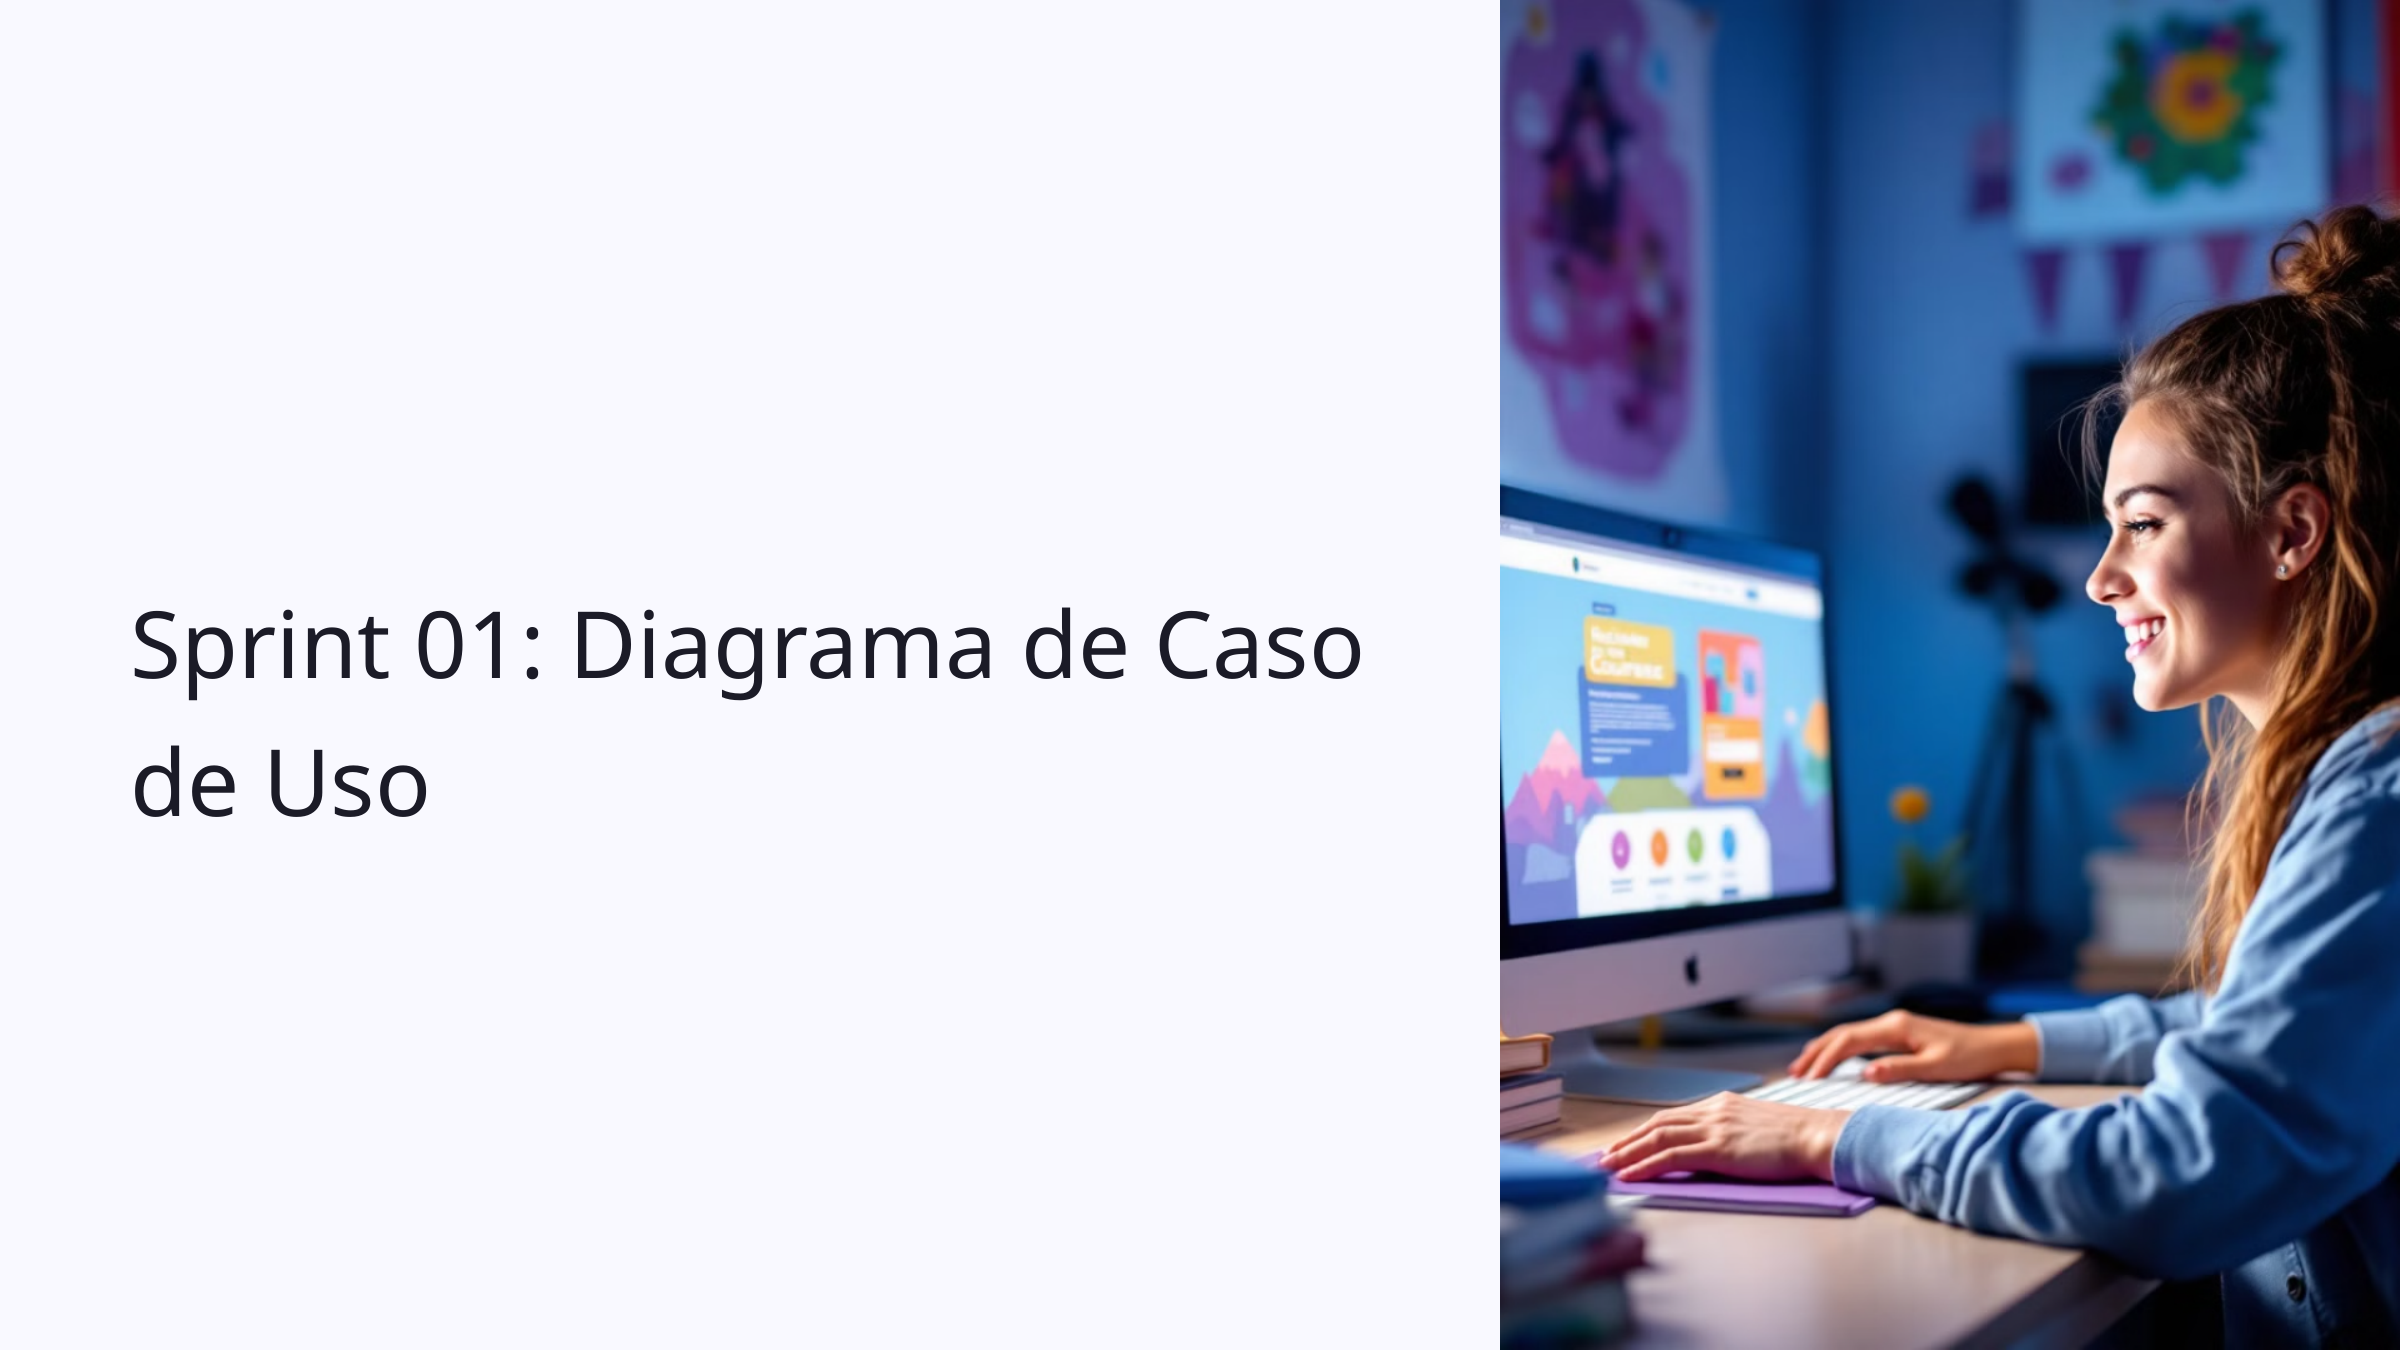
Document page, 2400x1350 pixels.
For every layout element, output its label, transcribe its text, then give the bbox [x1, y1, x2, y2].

picture [1499, 0, 2400, 1350]
text_box Sprint 01: Diagrama de Caso de Uso [130, 558, 1370, 792]
